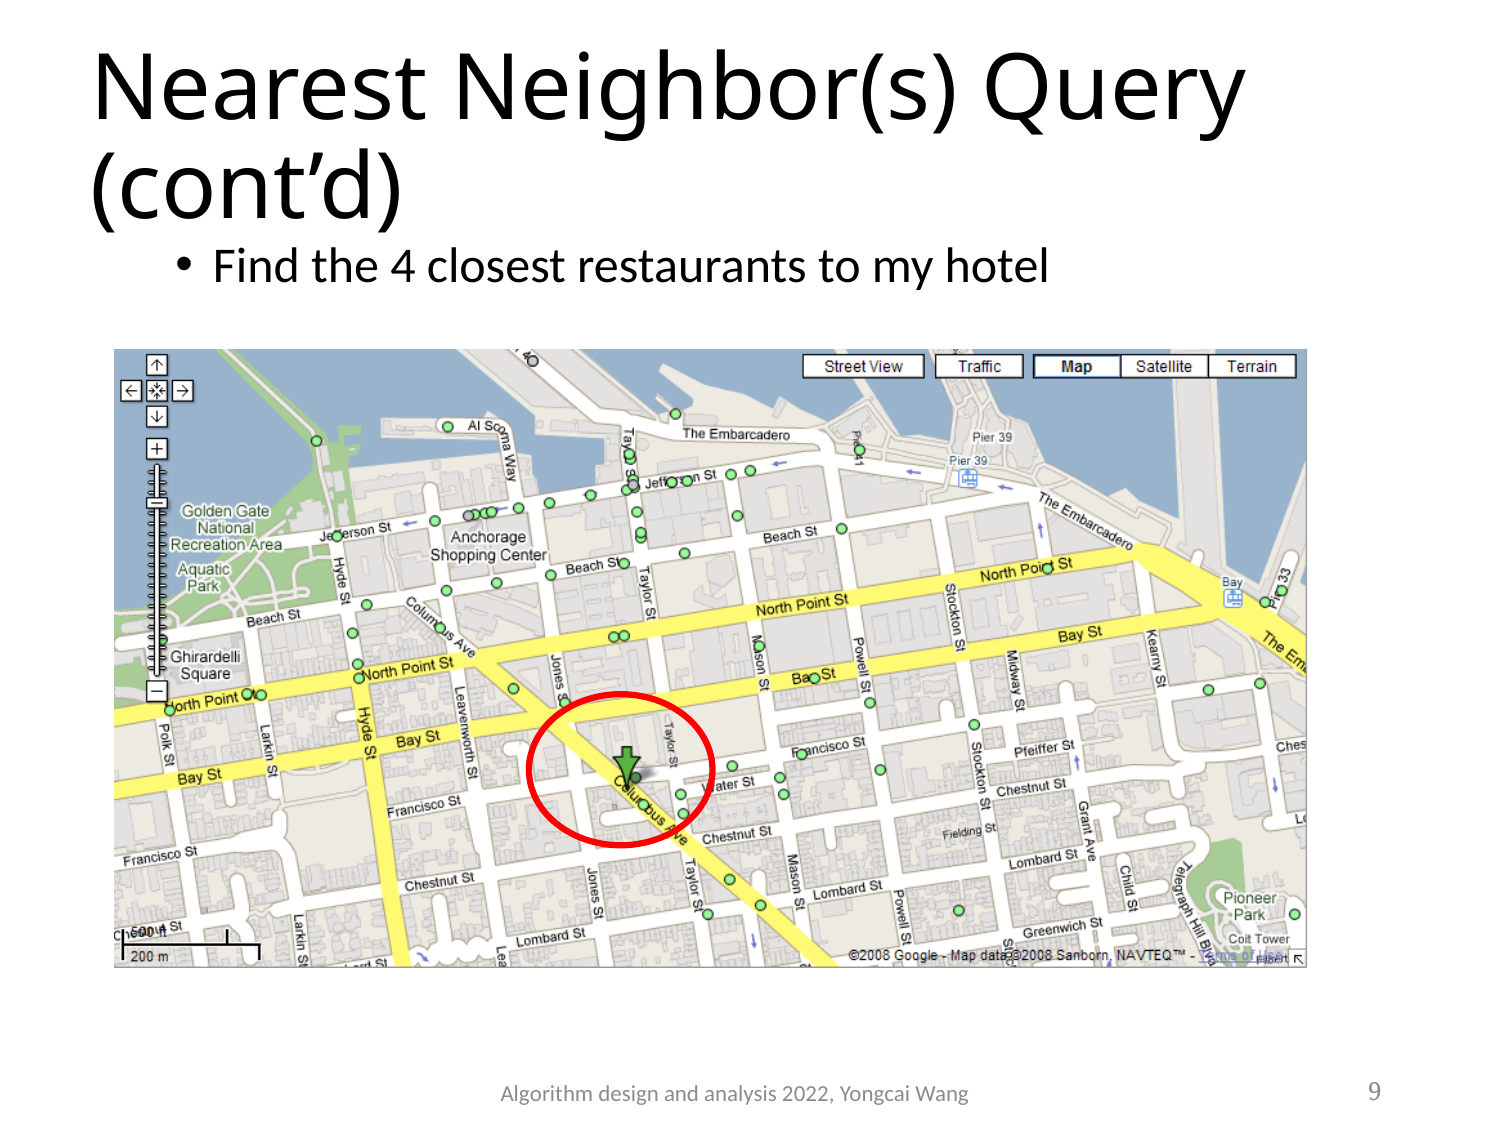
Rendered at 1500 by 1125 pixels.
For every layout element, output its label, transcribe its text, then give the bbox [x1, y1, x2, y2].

title Nearest Neighbor(s) Query (cont’d) [75, 45, 1500, 233]
footer Algorithm design and analysis 2022, Yongcai Wang [452, 1062, 1018, 1123]
slide_number 9 [1059, 1062, 1397, 1123]
list Find the 4 closest restaurants to my hotel [85, 231, 1436, 975]
picture [114, 349, 1311, 968]
